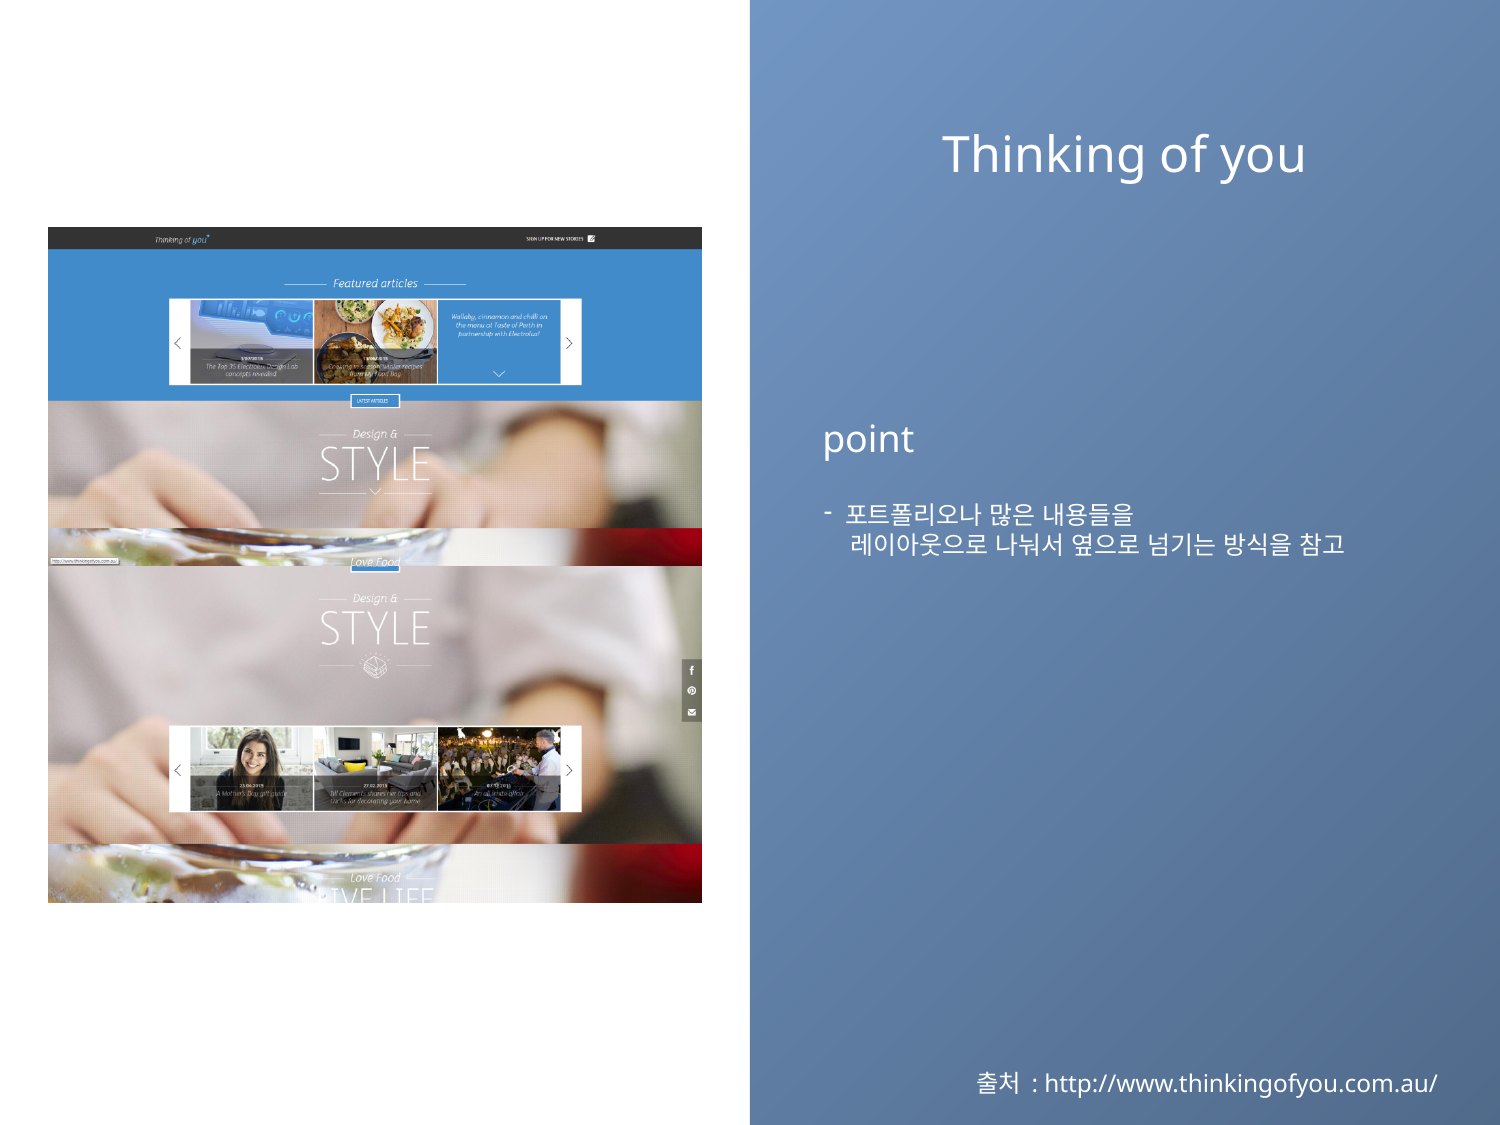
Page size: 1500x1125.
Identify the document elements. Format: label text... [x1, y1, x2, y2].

text_box [748, 0, 1500, 1125]
text_box 포트폴리오나 많은 내용들을 레이아웃으로 나눠서 옆으로 넘기는 방식을 참고 [808, 492, 1361, 567]
text_box 출처 : http://www.thinkingofyou.com.au/ [925, 1053, 1489, 1112]
text_box point [807, 407, 930, 467]
picture [48, 227, 702, 903]
title Thinking of you [820, 93, 1430, 211]
